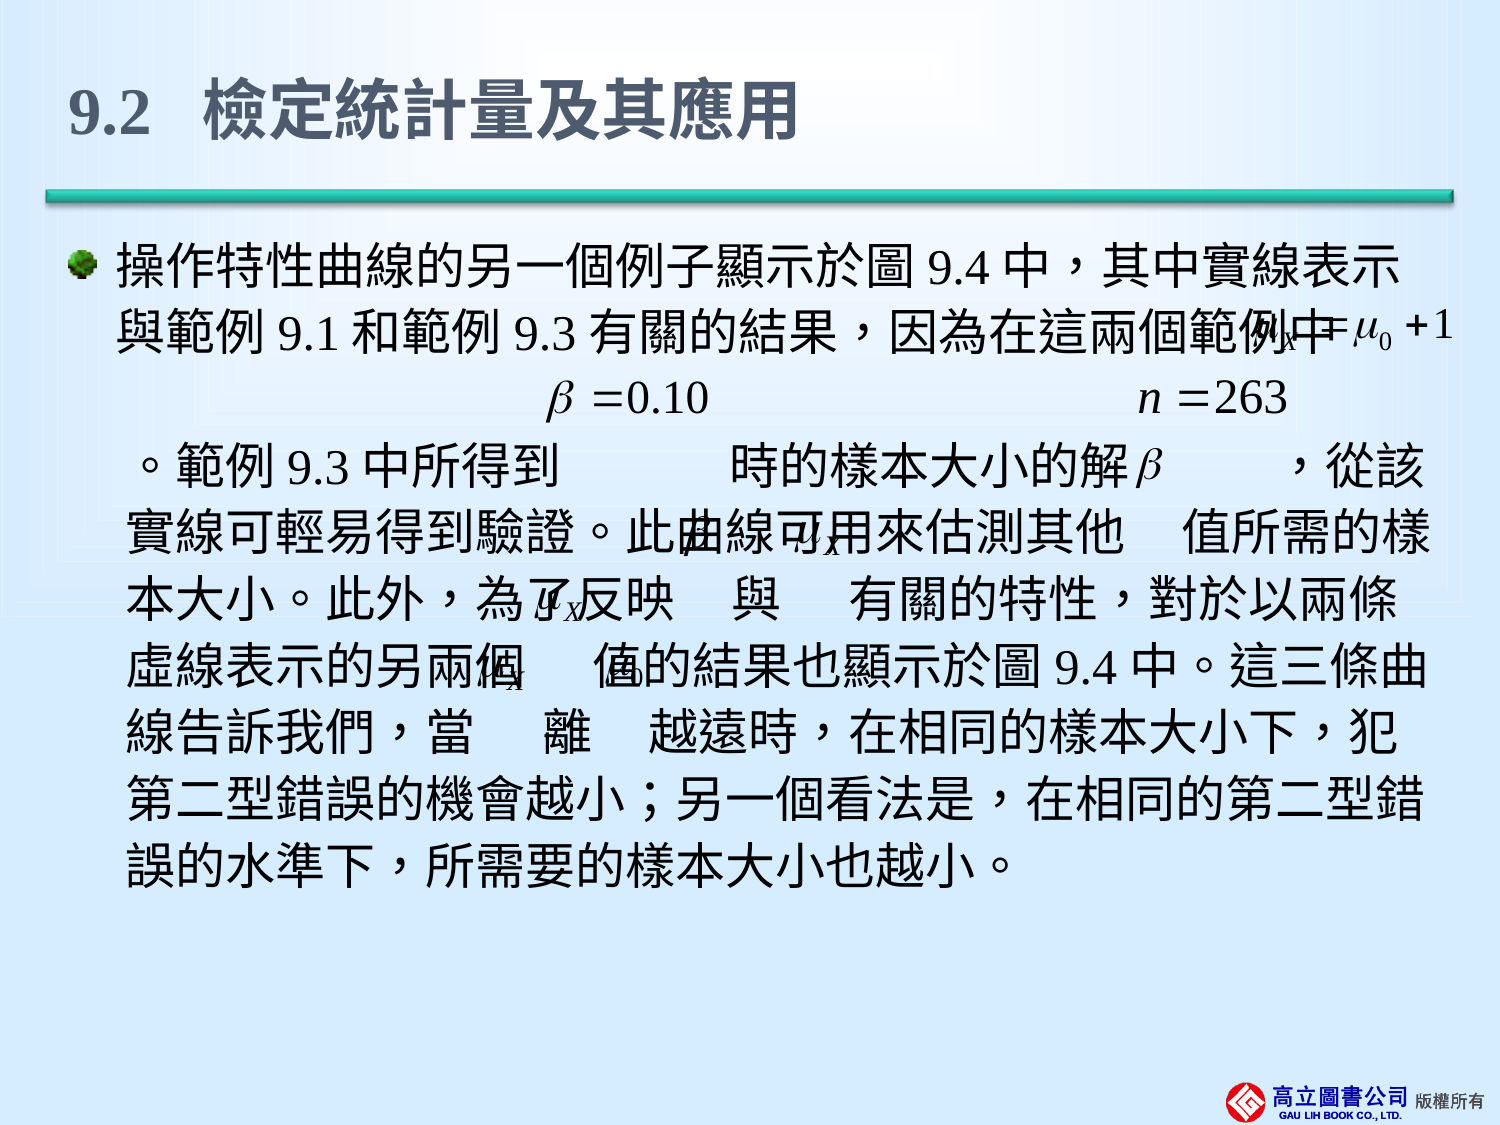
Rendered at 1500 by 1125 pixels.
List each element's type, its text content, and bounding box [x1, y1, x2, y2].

picture [37, 184, 1462, 216]
picture [1226, 1076, 1500, 1125]
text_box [537, 371, 720, 435]
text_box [525, 564, 595, 631]
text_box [1127, 439, 1176, 500]
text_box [596, 633, 651, 699]
list 操作特性曲線的另一個例子顯示於圖9.4中，其中實線表示與範例9.1和範例9.3有關的結果，因為在這兩個範例中 。範例9.3中所得到 時的樣本大小的解 ，從該 實線可輕易得到驗證。此曲線可用來估測其他 值所需的樣 本大小。此外，為了反映 與 有關的特性，對於以兩條 虛線表示的另兩個 值的結果也顯示於圖9.4中。這三條曲 線告訴我們，當 離 越遠時，在相同的樣本大小下，犯 第二型錯誤的機會越小；另一個看法是，在相同的第二型錯 誤的水準下，所需要的樣本大小也越小。 [53, 219, 1447, 1083]
picture [68, 250, 97, 279]
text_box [1244, 296, 1459, 362]
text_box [468, 633, 538, 699]
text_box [675, 507, 724, 568]
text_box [1129, 370, 1294, 428]
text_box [785, 498, 855, 565]
title 9.2 檢定統計量及其應用 [53, 42, 1447, 173]
